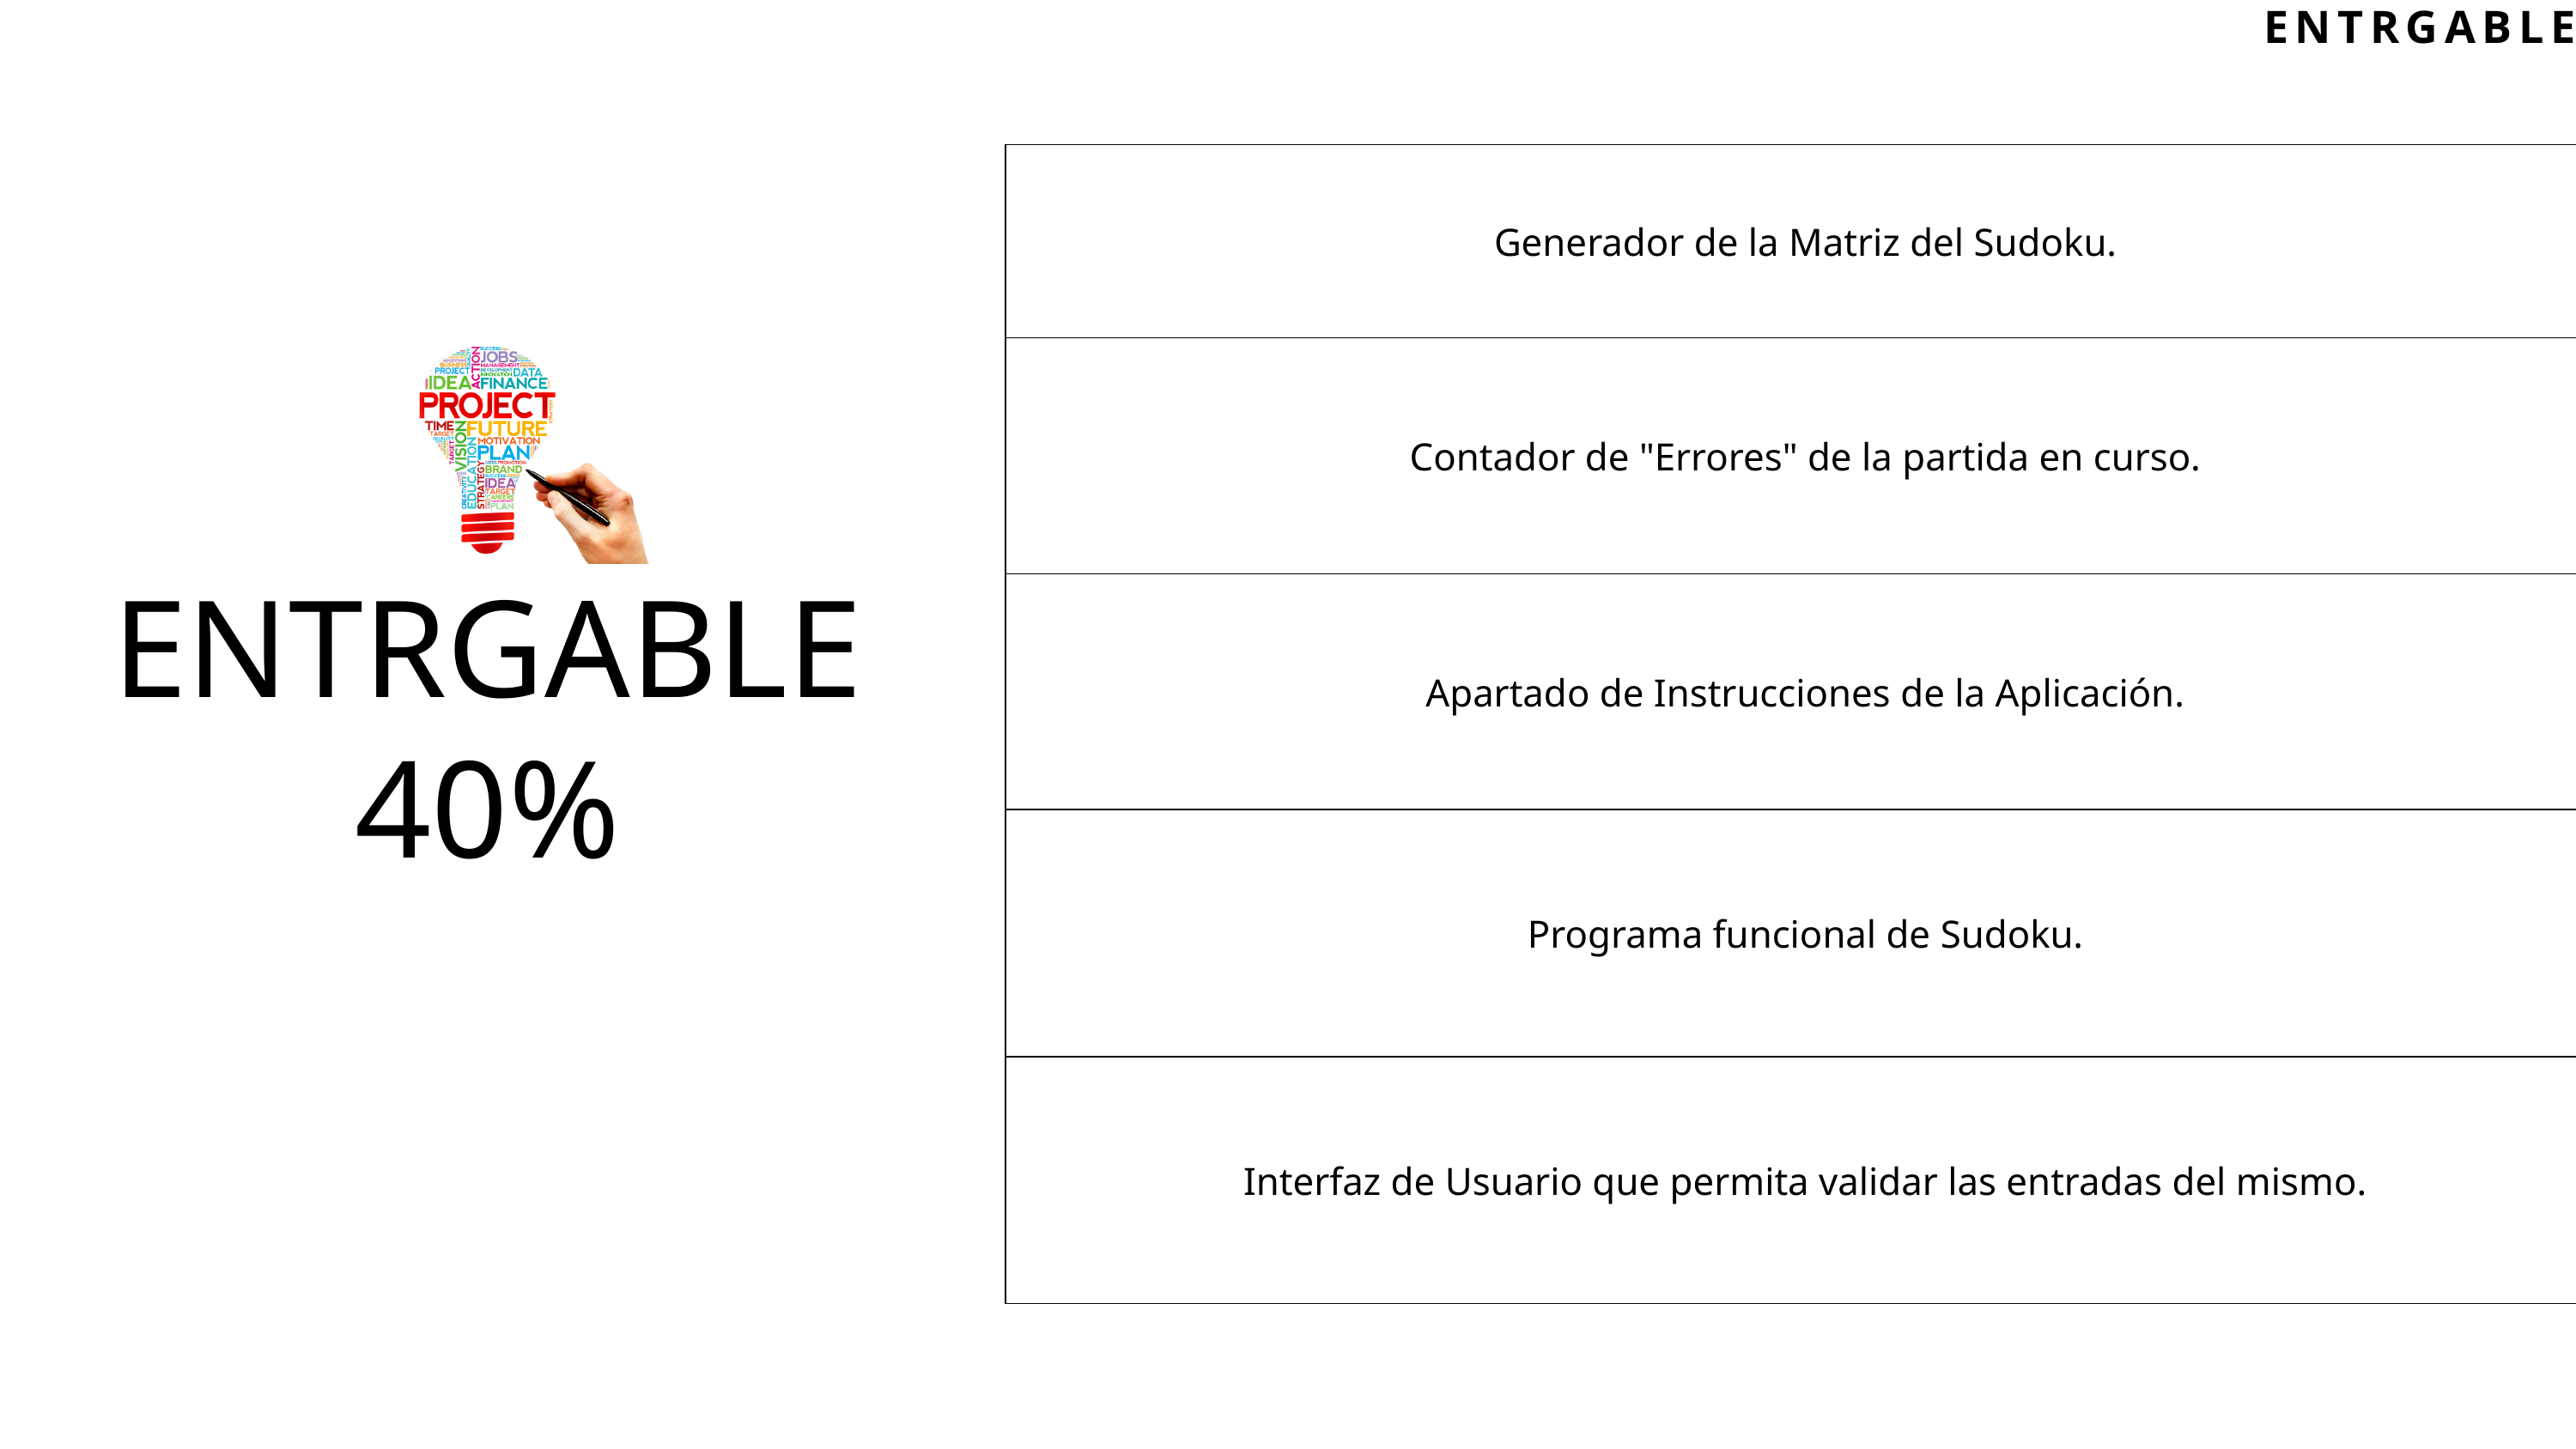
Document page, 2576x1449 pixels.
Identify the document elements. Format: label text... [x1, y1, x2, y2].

text_box ENTRGABLE [1643, 3, 2576, 52]
table_cell Interfaz de Usuario que permita validar las entradas del mismo. [1006, 1058, 2576, 1303]
text_box ENTRGABLE 40% [0, 563, 975, 886]
text_box [320, 336, 655, 563]
table_header Generador de la Matriz del Sudoku. [1006, 145, 2576, 337]
table_cell Contador de "Errores" de la partida en curso. [1006, 338, 2576, 573]
table_cell Programa funcional de Sudoku. [1006, 810, 2576, 1056]
table_cell Apartado de Instrucciones de la Aplicación. [1006, 574, 2576, 809]
